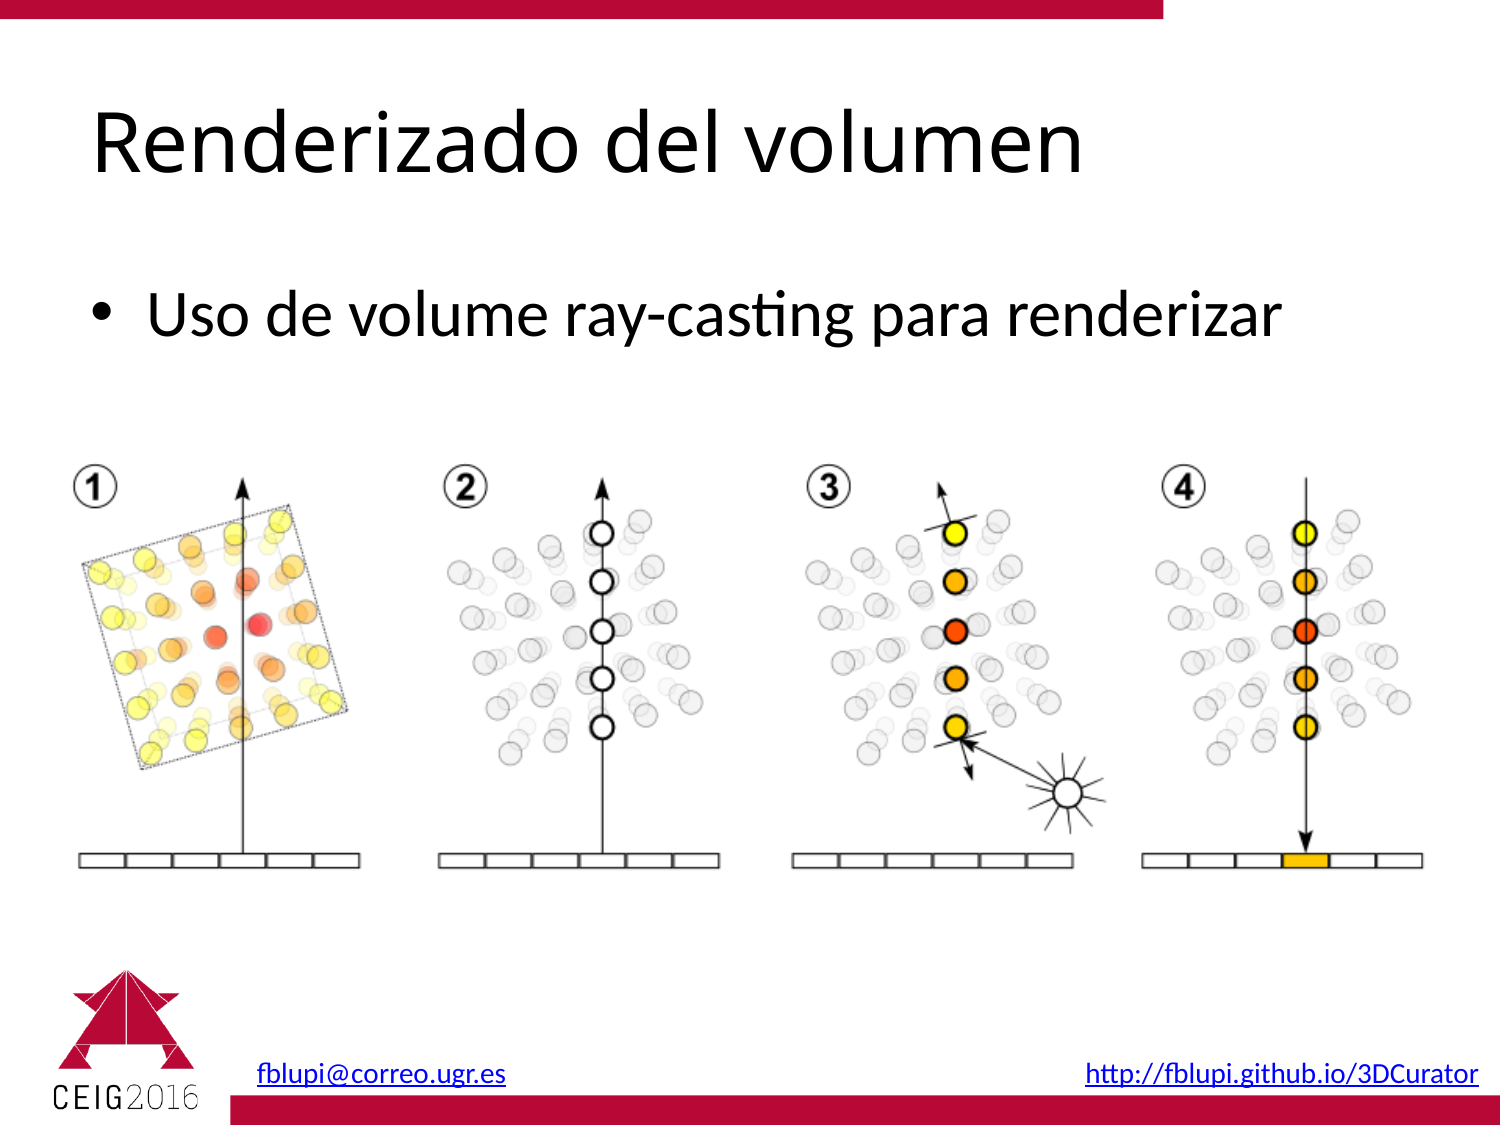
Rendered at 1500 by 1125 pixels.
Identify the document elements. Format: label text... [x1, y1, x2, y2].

list Uso de volume ray-casting para renderizar [75, 262, 1425, 409]
text_box fblupi@correo.ugr.es [242, 1046, 652, 1097]
text_box http://fblupi.github.io/3DCurator [1070, 1046, 1500, 1125]
title Renderizado del volumen [75, 45, 1425, 233]
picture [53, 970, 198, 1111]
picture [55, 438, 1445, 908]
